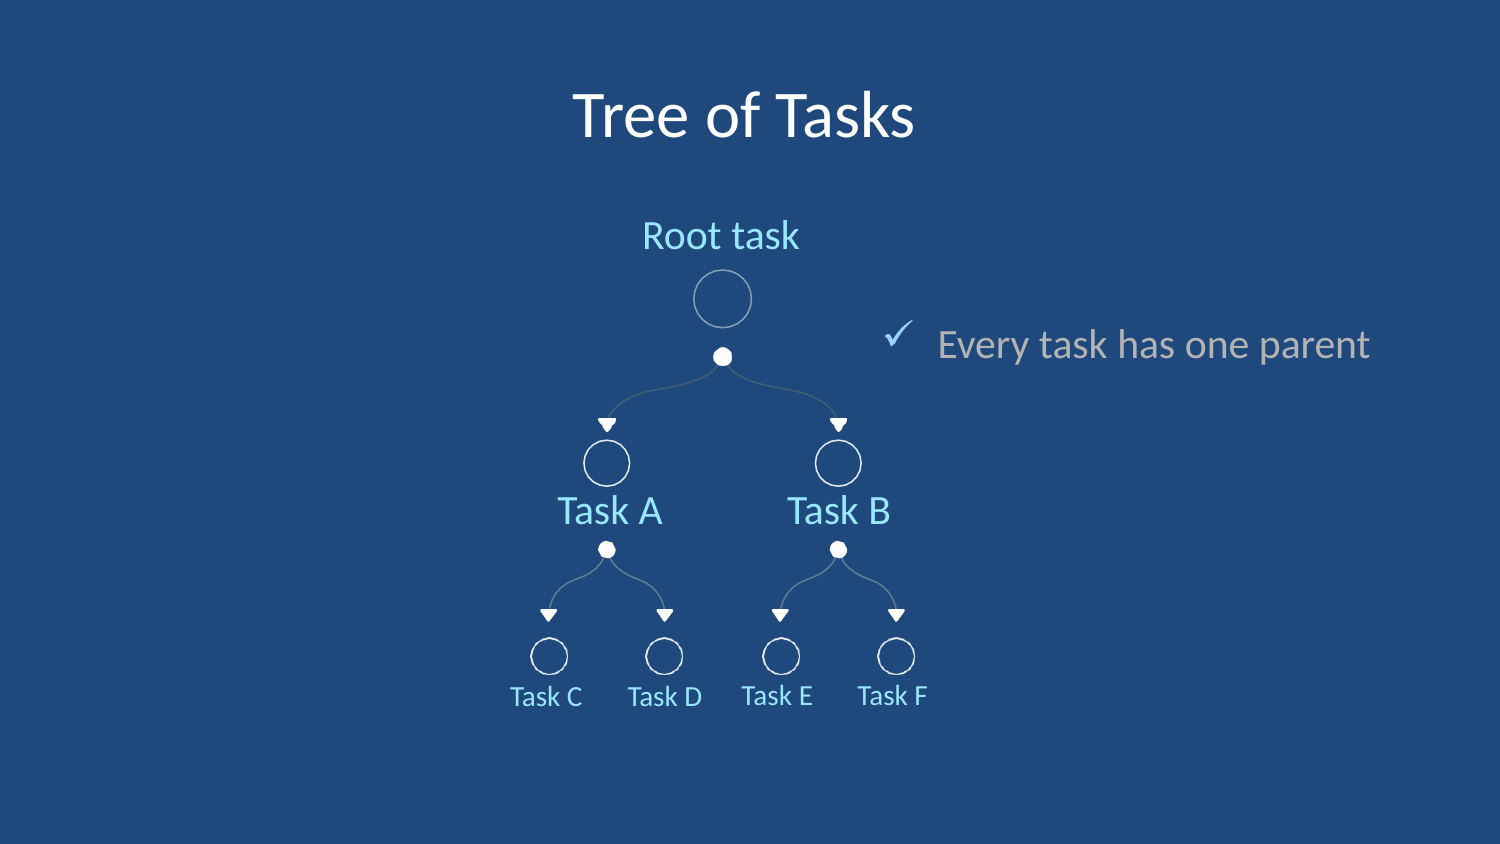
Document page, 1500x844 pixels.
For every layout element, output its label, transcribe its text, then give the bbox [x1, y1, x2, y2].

picture [761, 637, 800, 675]
picture [529, 637, 568, 675]
picture [645, 637, 683, 675]
text_box Root task Every task has one parent [639, 206, 1376, 368]
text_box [598, 347, 847, 432]
text_box Task A [555, 480, 669, 533]
title Tree of Tasks [570, 68, 929, 212]
text_box Task B [784, 480, 898, 533]
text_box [771, 540, 906, 622]
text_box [540, 540, 674, 622]
text_box [583, 440, 630, 480]
text_box Task F [855, 674, 933, 712]
text_box Task D [625, 675, 708, 712]
text_box Task E [739, 674, 818, 712]
text_box [815, 440, 862, 480]
text_box Task C [507, 675, 588, 712]
picture [877, 637, 915, 675]
